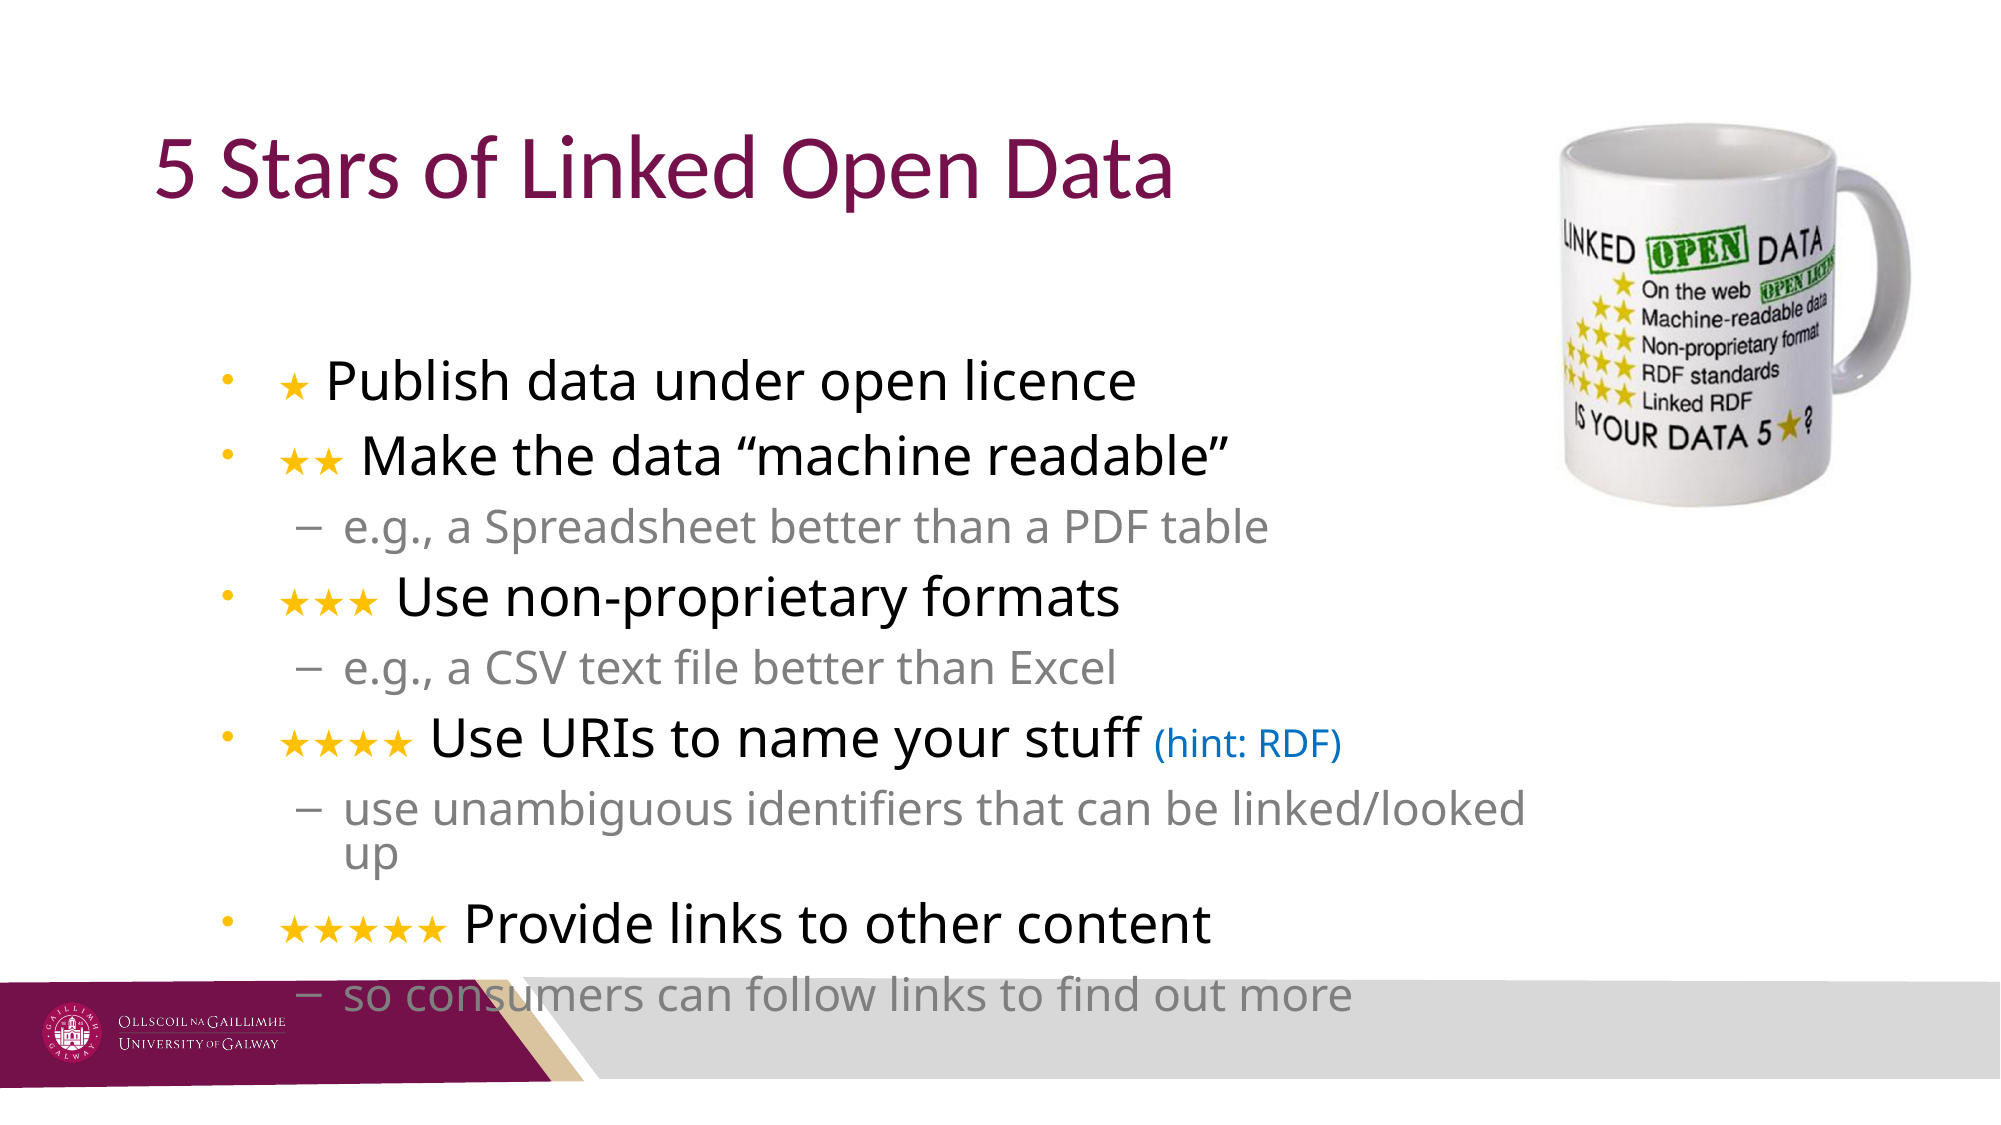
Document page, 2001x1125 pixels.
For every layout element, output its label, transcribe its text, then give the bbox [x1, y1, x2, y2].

title 5 Stars of Linked Open Data [137, 59, 1863, 278]
picture [1539, 121, 1916, 511]
text_box ★ Publish data under open licence ★★ Make the data “machine readable” e.g., a Spreadsheet better than a PDF table ★★★ Use non-proprietary formats e.g., a CSV text file better than Excel ★★★★ Use URIs to name your stuff (hint: RDF) use unambiguous identifiers that can be linked/looked up ★★★★★ Provide links to other content so consumers can follow links to find out more [206, 254, 1557, 998]
picture [42, 1002, 285, 1063]
